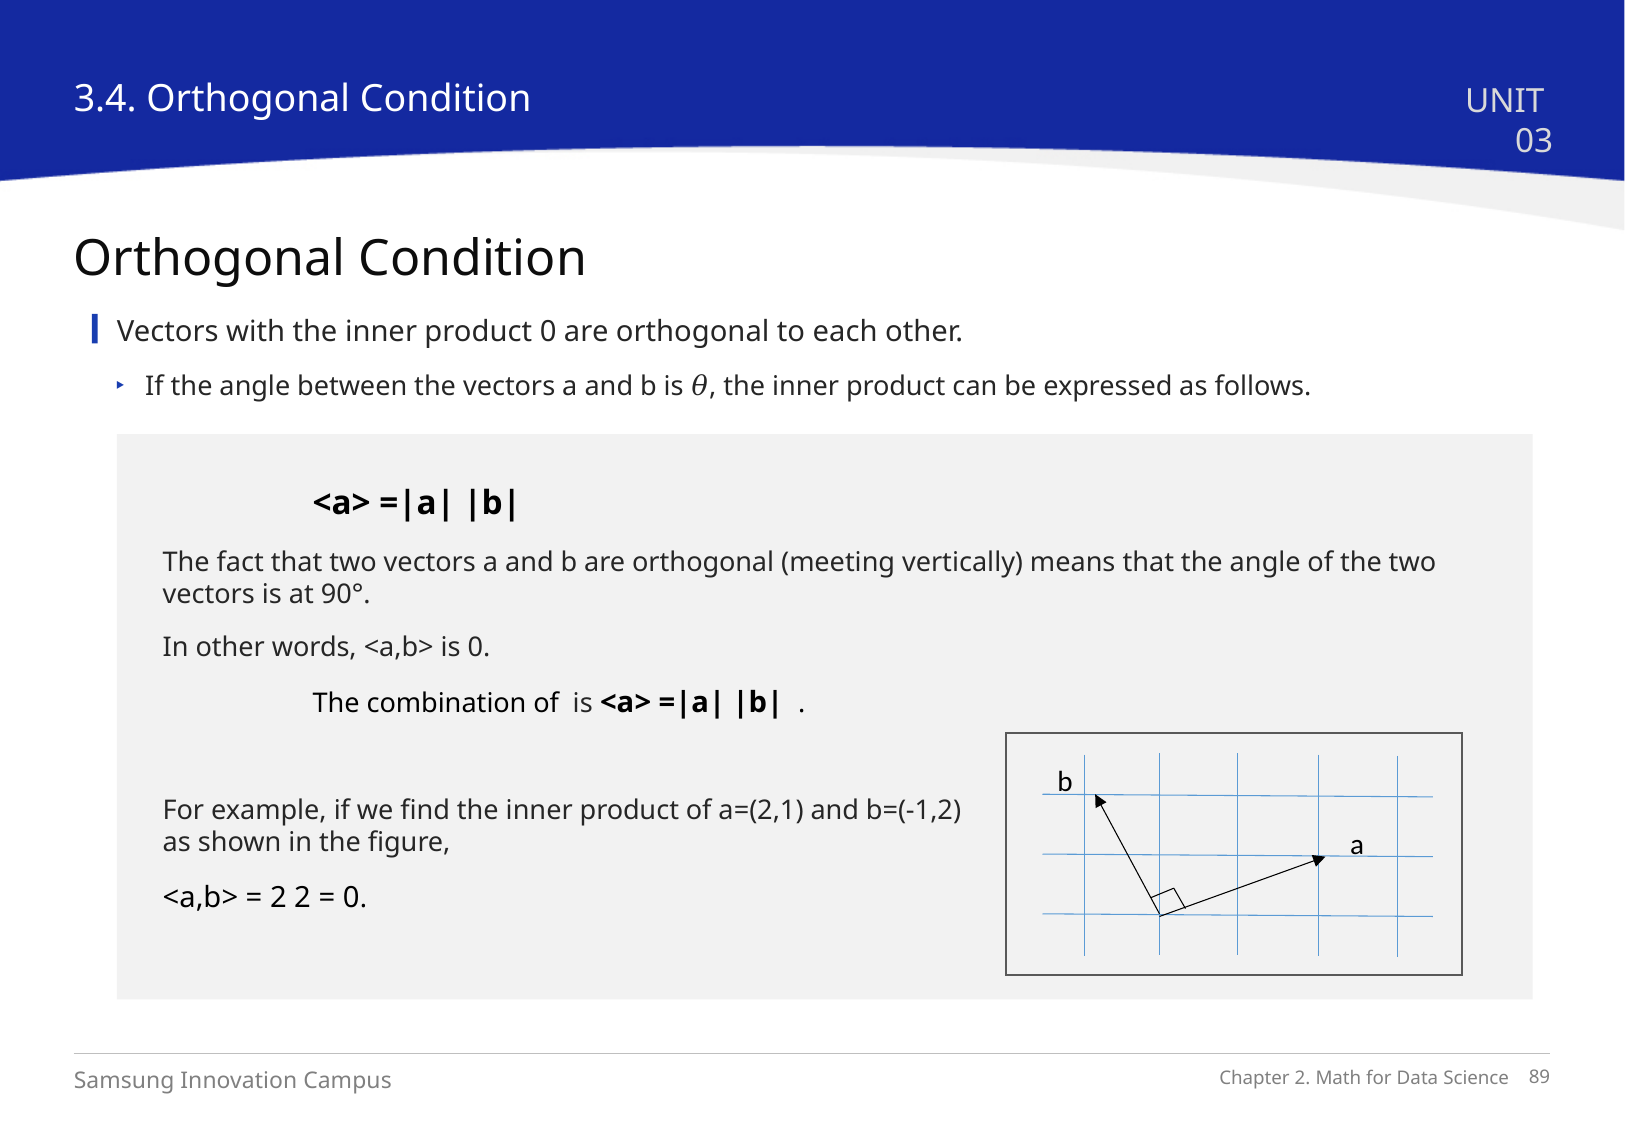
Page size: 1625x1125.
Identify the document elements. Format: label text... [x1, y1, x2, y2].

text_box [73, 73, 1554, 120]
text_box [91, 311, 1533, 348]
text_box Orthogonal Condition [73, 224, 1552, 287]
text_box If the angle between the vectors a and b is 𝜃, the inner product can be expressed as follows. [114, 355, 1532, 414]
picture [0, 0, 1625, 1125]
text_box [116, 434, 1533, 1000]
